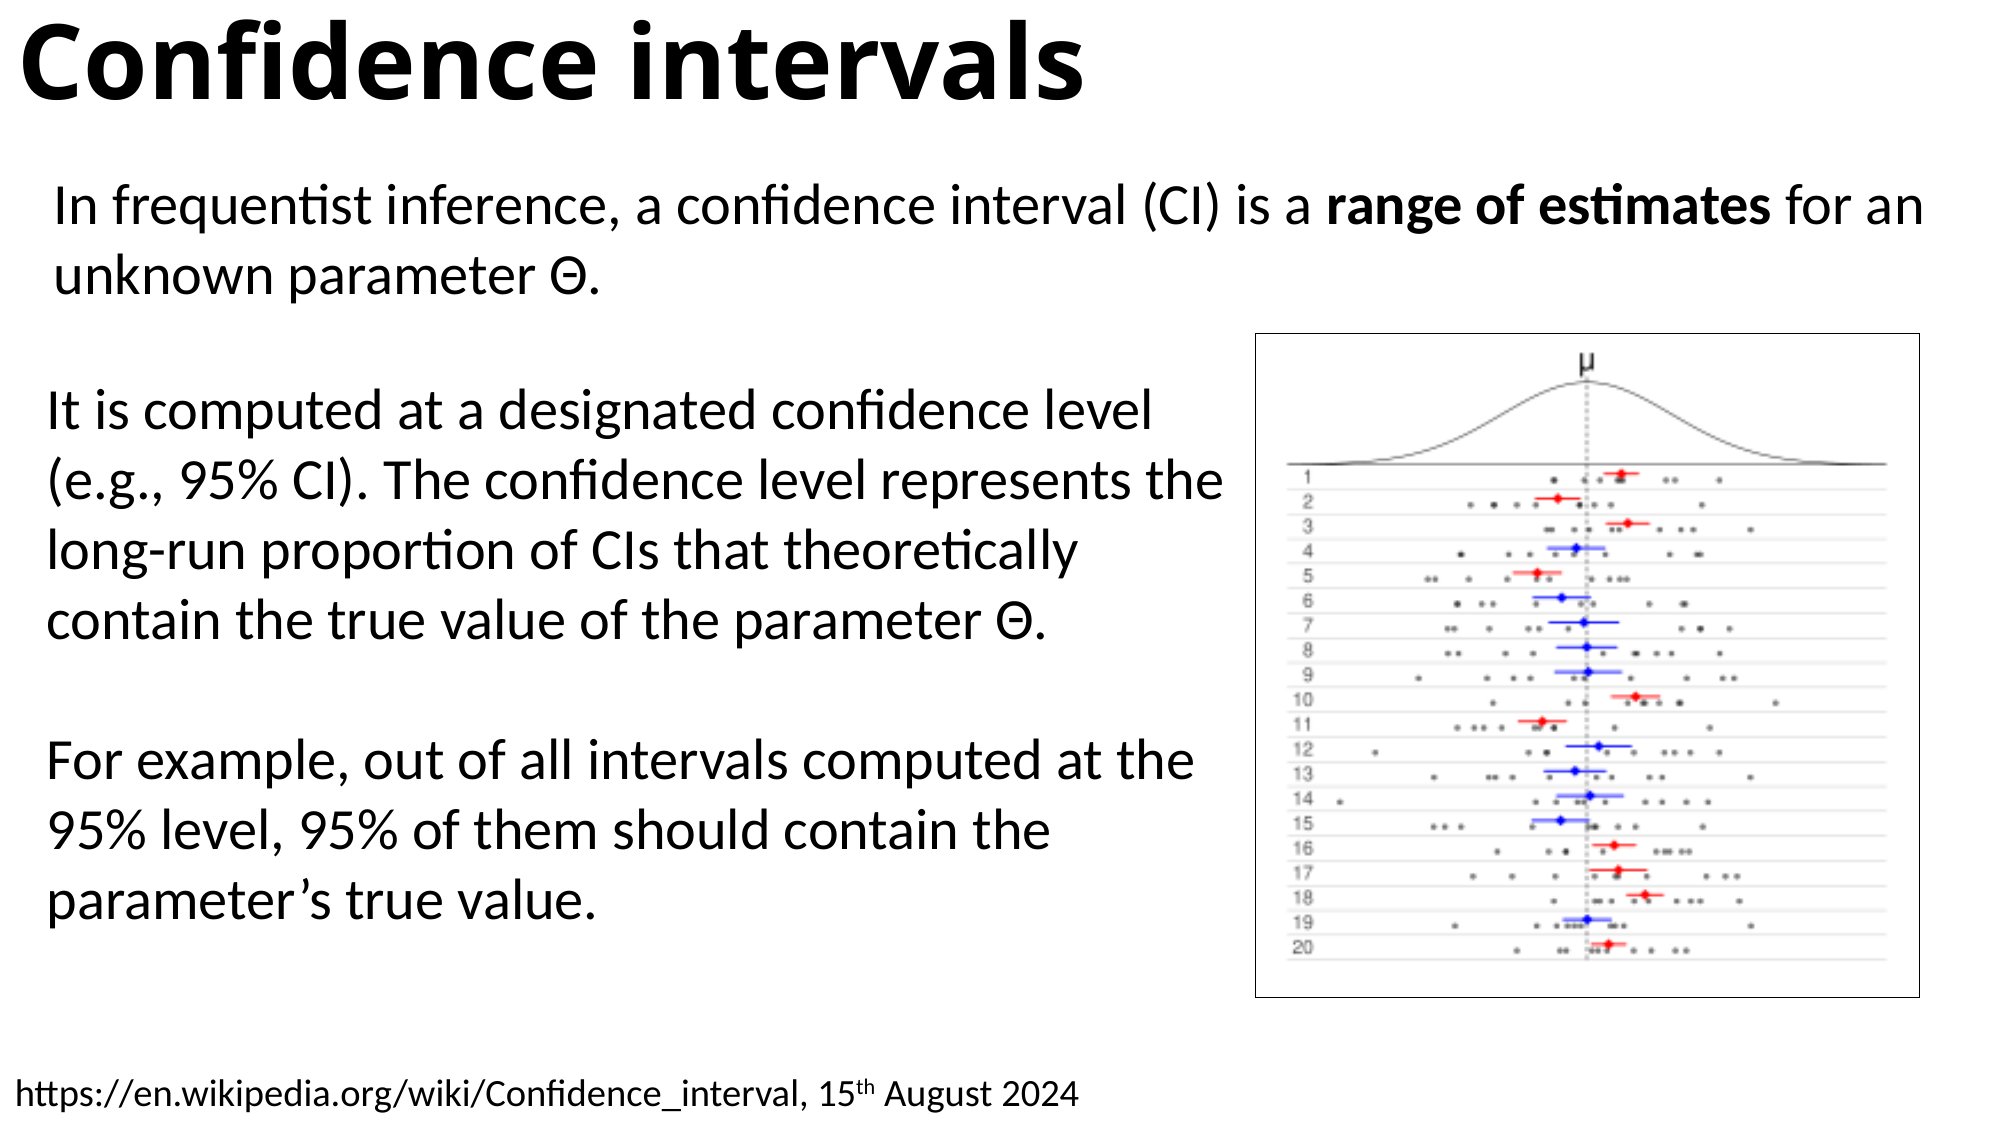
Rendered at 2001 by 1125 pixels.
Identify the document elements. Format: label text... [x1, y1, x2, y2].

text_box Confidence intervals [2, 6, 2000, 125]
text_box https://en.wikipedia.org/wiki/Confidence_interval, 15th August 2024 [0, 1060, 1120, 1122]
text_box It is computed at a designated confidence level (e.g., 95% CI). The confidence level represents the long-run proportion of CIs that theoretically contain the true value of the parameter Θ. For example, out of all intervals computed at the 95% level, 95% of them should contain the parameter’s true value. [31, 363, 1255, 939]
picture [1255, 333, 1920, 998]
text_box In frequentist inference, a confidence interval (CI) is a range of estimates for an unknown parameter Θ. [39, 158, 1980, 314]
